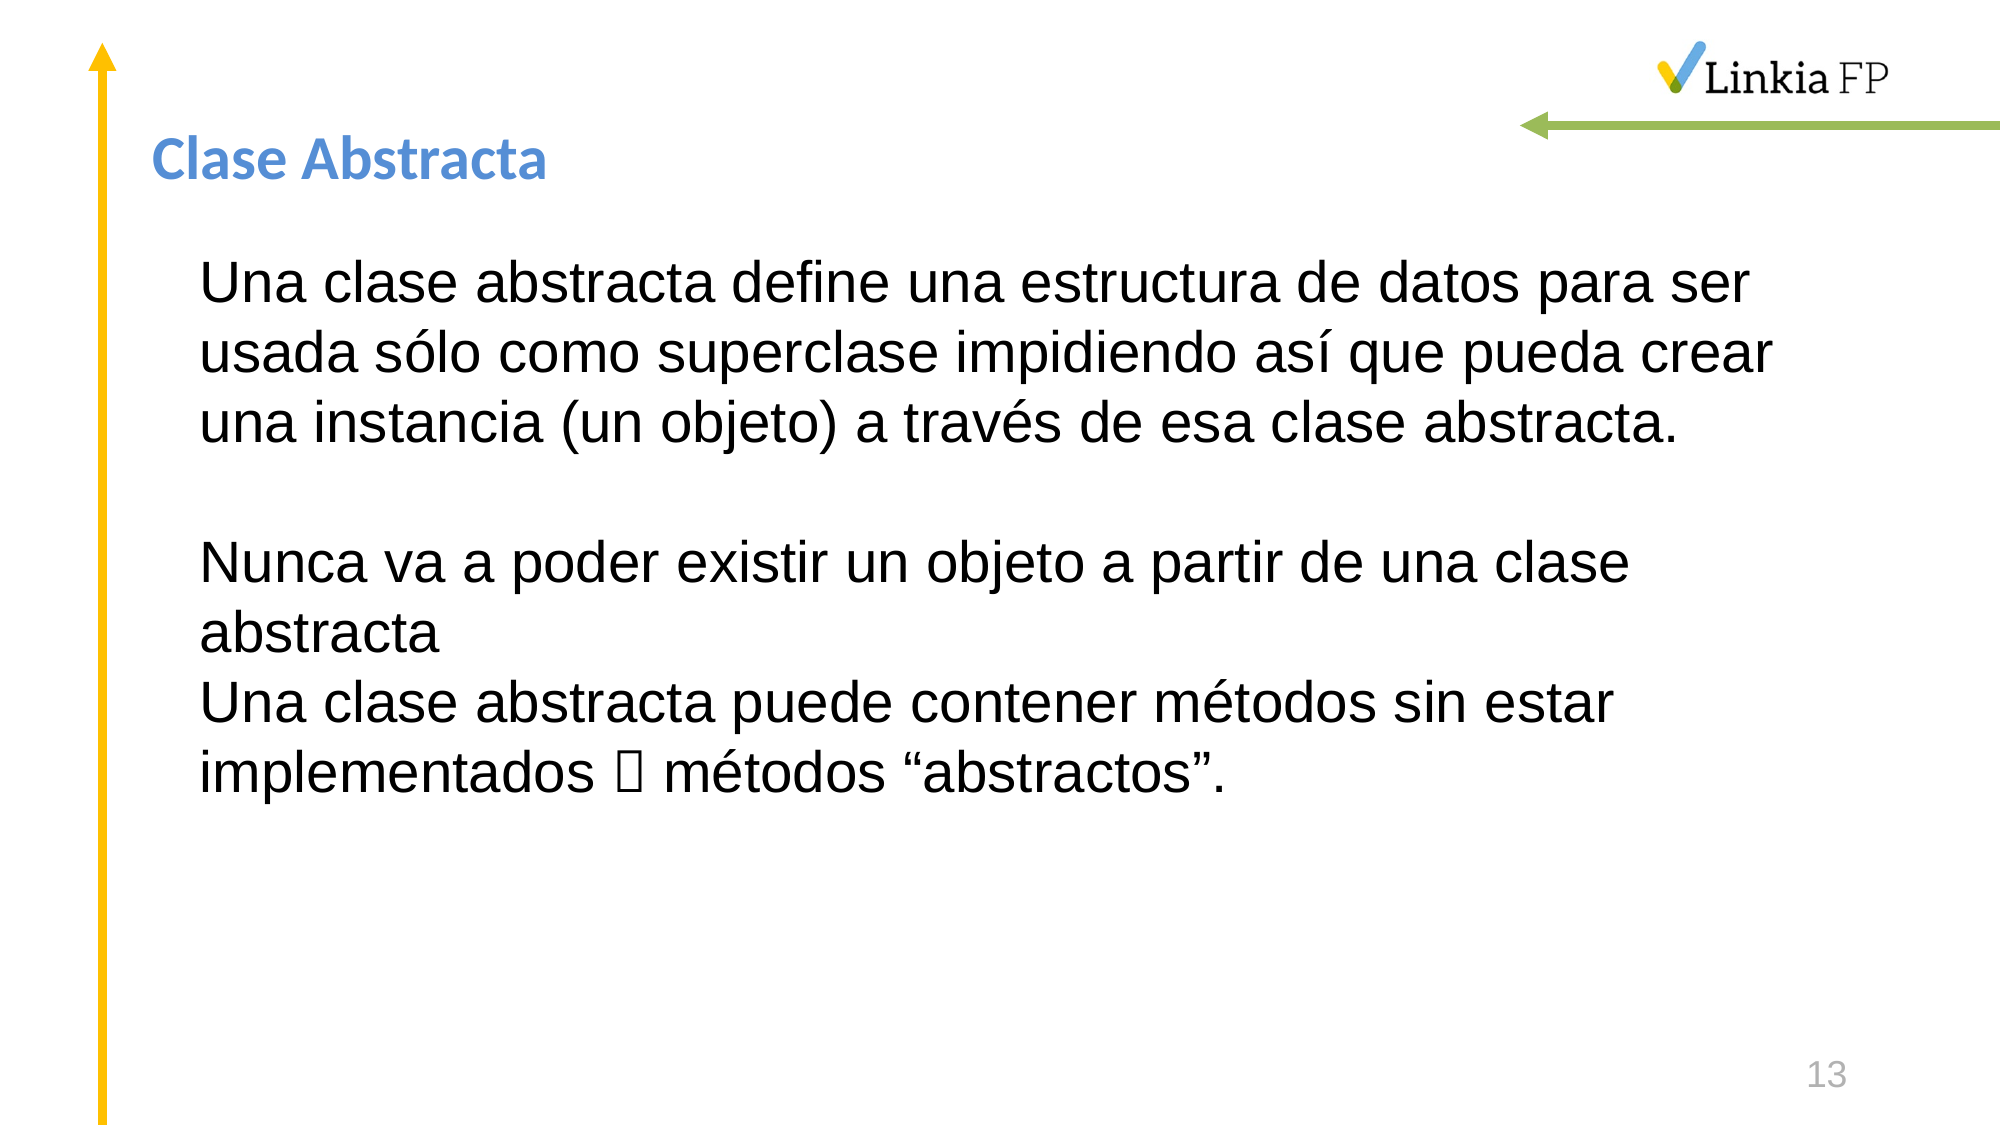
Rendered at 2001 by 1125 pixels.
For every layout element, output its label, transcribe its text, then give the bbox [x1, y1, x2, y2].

slide_number 13 [1412, 1042, 1863, 1103]
picture [1649, 39, 1900, 90]
title Clase Abstracta [137, 90, 1945, 219]
text_box Una clase abstracta define una estructura de datos para ser usada sólo como superclase impidiendo así que pueda crear una instancia (un objeto) a través de esa clase abstracta. Nunca va a poder existir un objeto a partir de una clase abstracta Una clase abstracta puede contener métodos sin estar implementados  métodos “abstractos”. [184, 236, 1816, 812]
